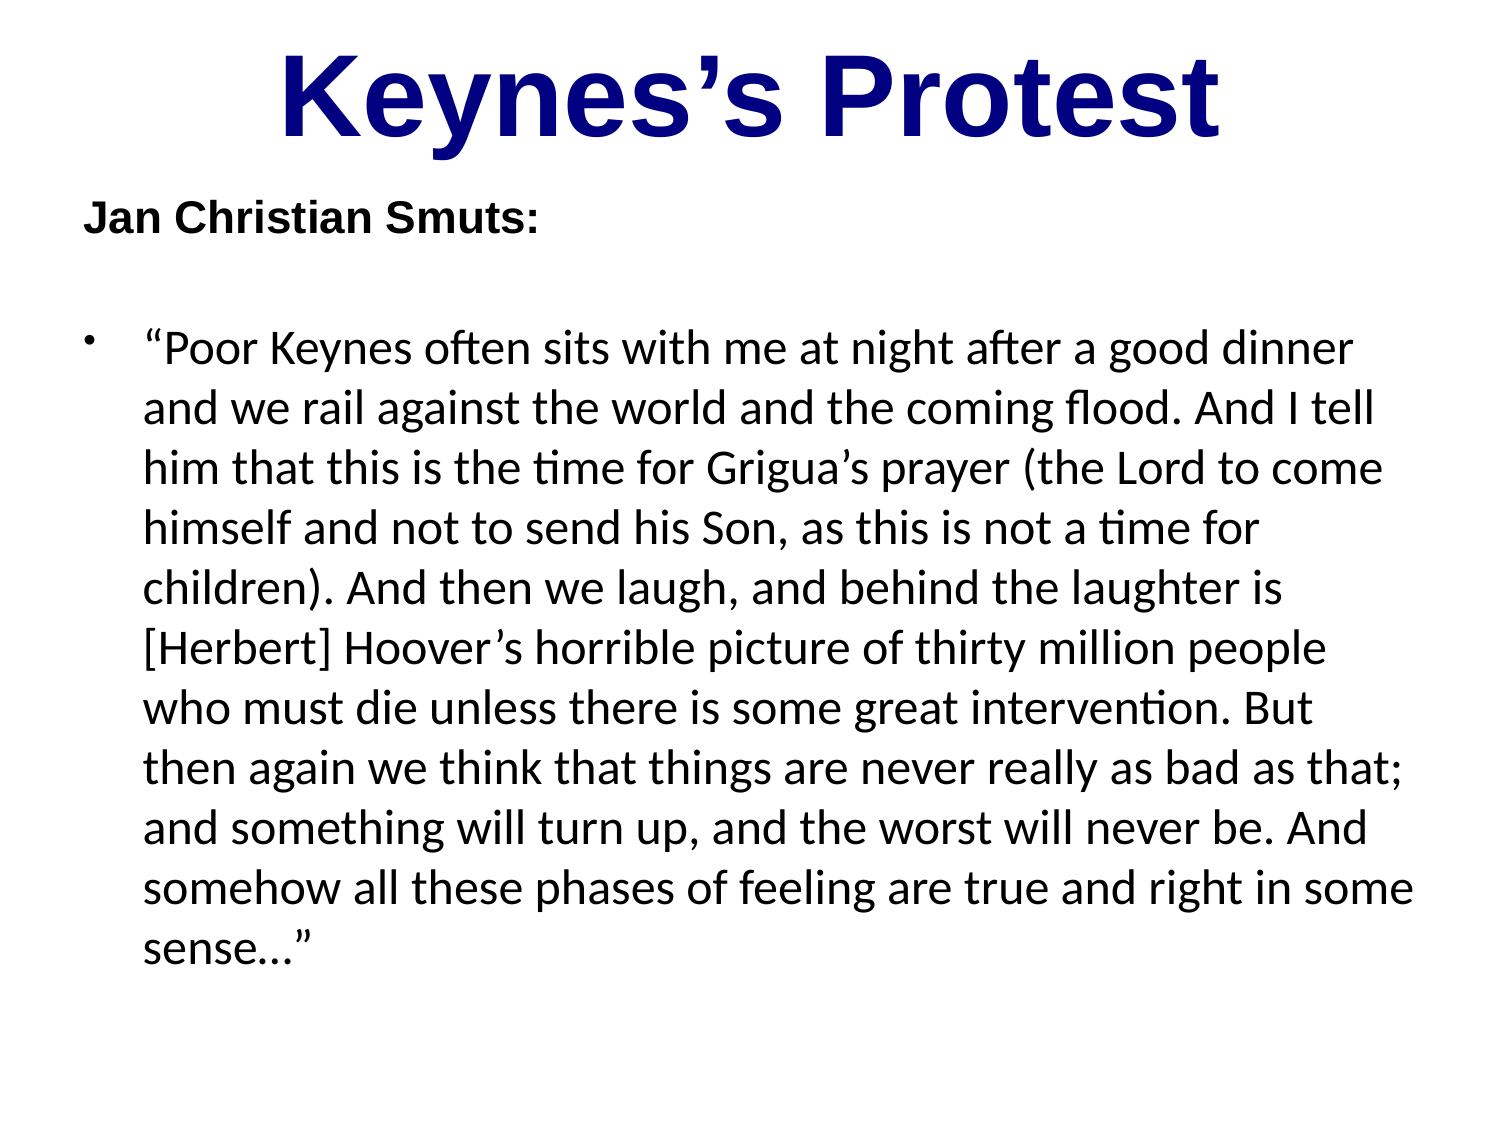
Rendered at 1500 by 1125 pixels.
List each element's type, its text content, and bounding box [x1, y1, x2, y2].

list Jan Christian Smuts: “Poor Keynes often sits with me at night after a good dinner and we rail against the world and the coming flood. And I tell him that this is the time for Grigua’s prayer (the Lord to come himself and not to send his Son, as this is not a time for children). And then we laugh, and behind the laughter is [Herbert] Hoover’s horrible picture of thirty million people who must die unless there is some great intervention. But then again we think that things are never really as bad as that; and something will turn up, and the worst will never be. And somehow all these phases of feeling are true and right in some sense…” [74, 178, 1427, 1041]
title Keynes’s Protest [74, 0, 1427, 178]
